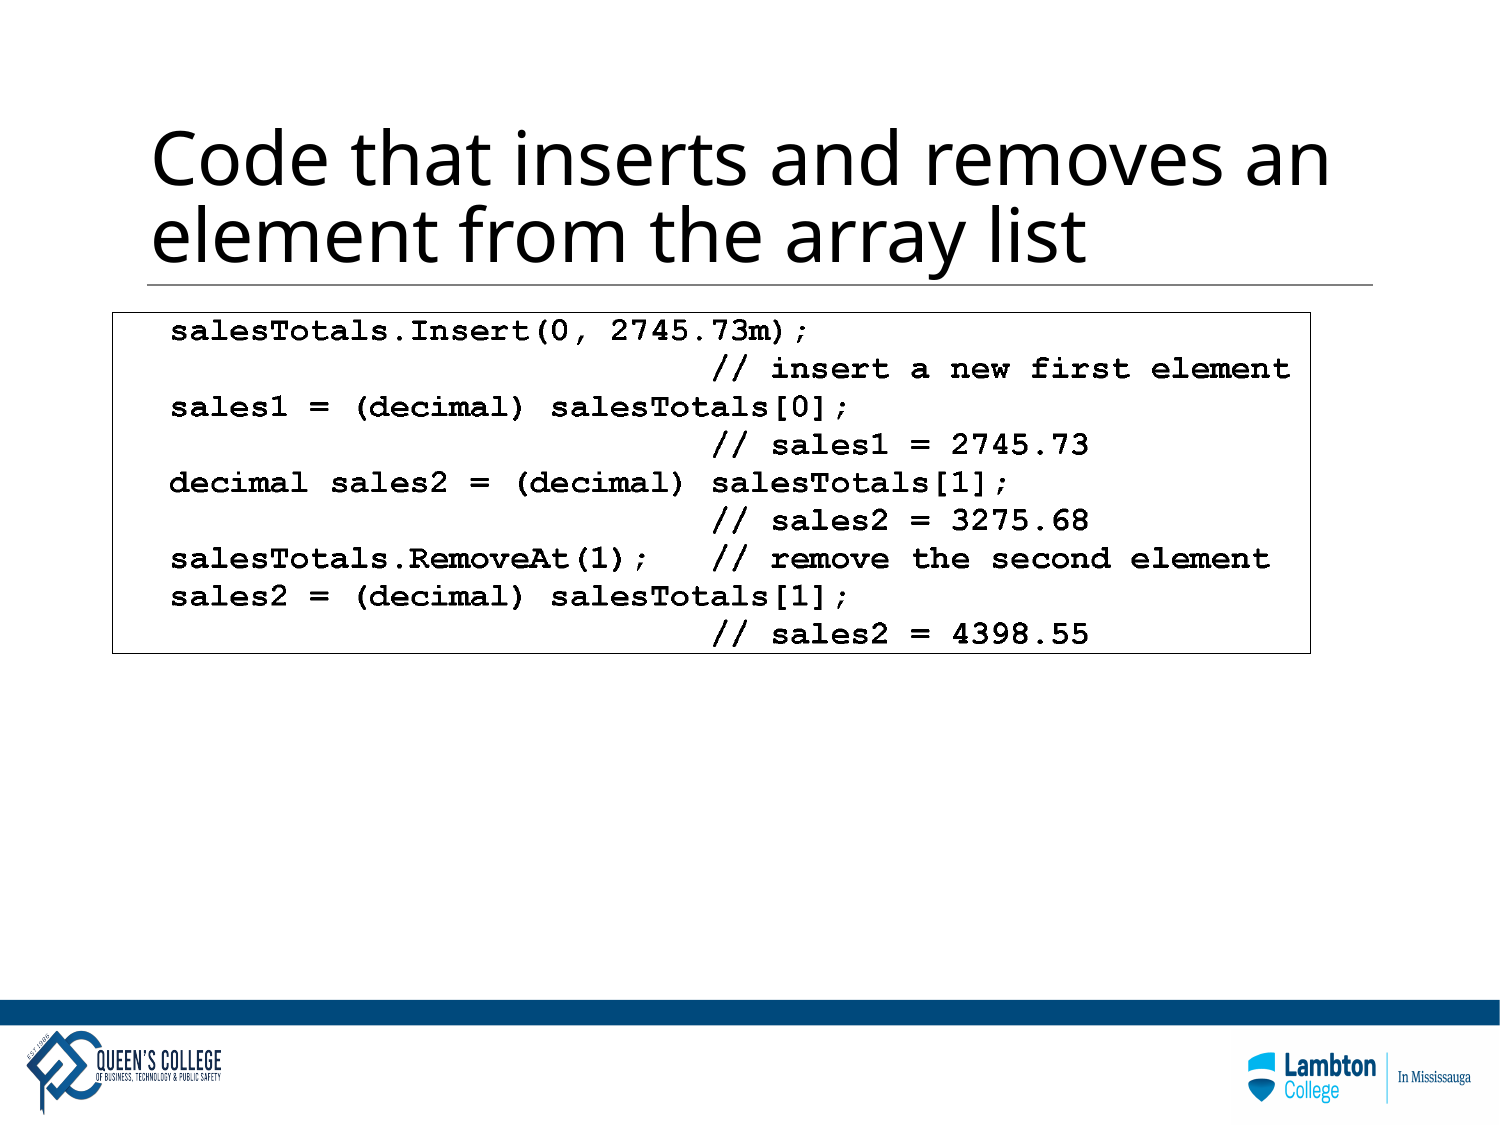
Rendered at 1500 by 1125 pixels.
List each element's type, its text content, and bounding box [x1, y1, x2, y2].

picture [26, 1030, 221, 1116]
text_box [112, 312, 1311, 654]
picture [1231, 1029, 1499, 1125]
title Code that inserts and removes an element from the array list [135, 47, 1373, 285]
